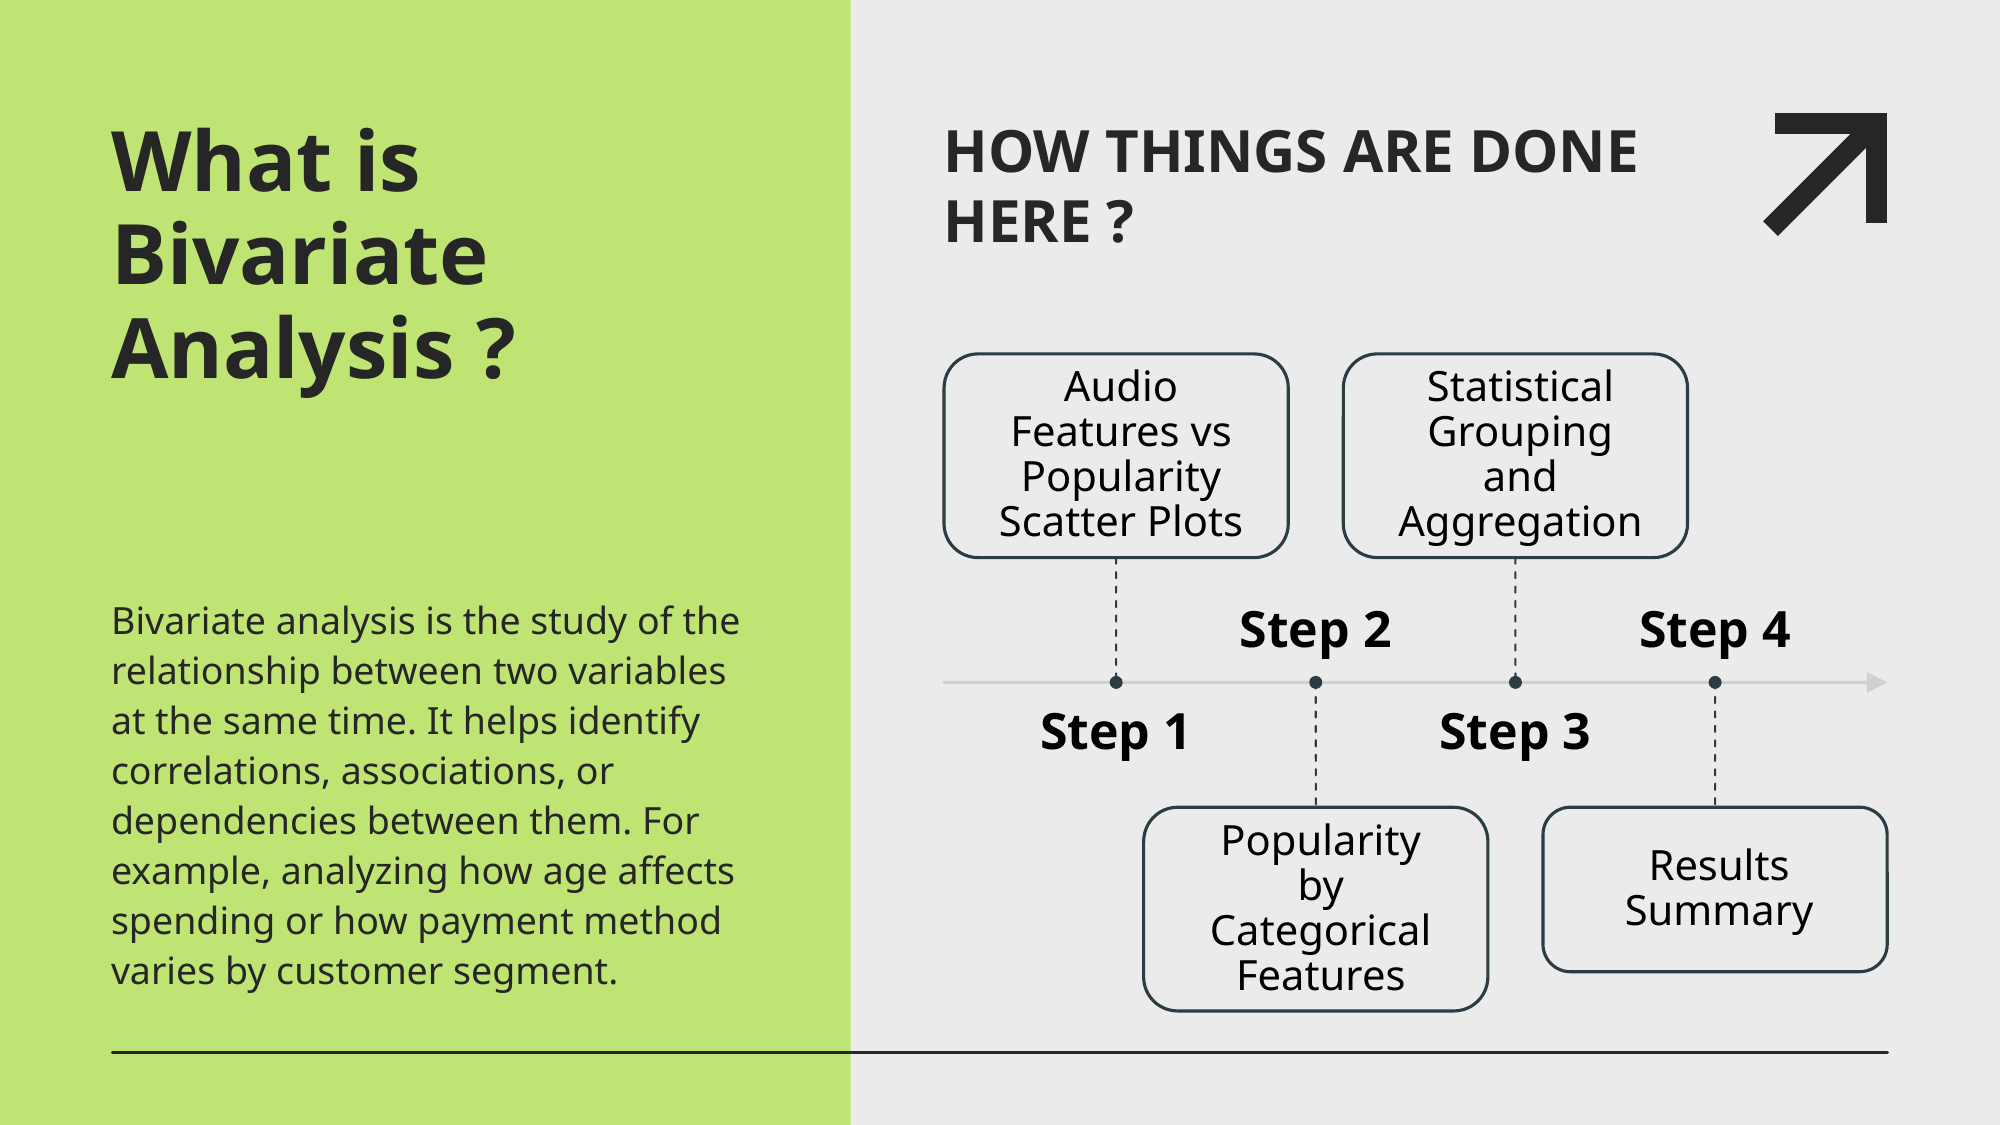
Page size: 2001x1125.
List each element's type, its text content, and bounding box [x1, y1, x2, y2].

list Bivariate analysis is the study of the relationship between two variables at the same time. It helps identify correlations, associations, or dependencies between them. For example, analyzing how age affects spending or how payment method varies by customer segment. [111, 591, 757, 1014]
subtitle How THINGS ARE DONE HERE ? [943, 113, 1732, 313]
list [943, 353, 1888, 1012]
title What is Bivariate Analysis ? [111, 113, 757, 568]
